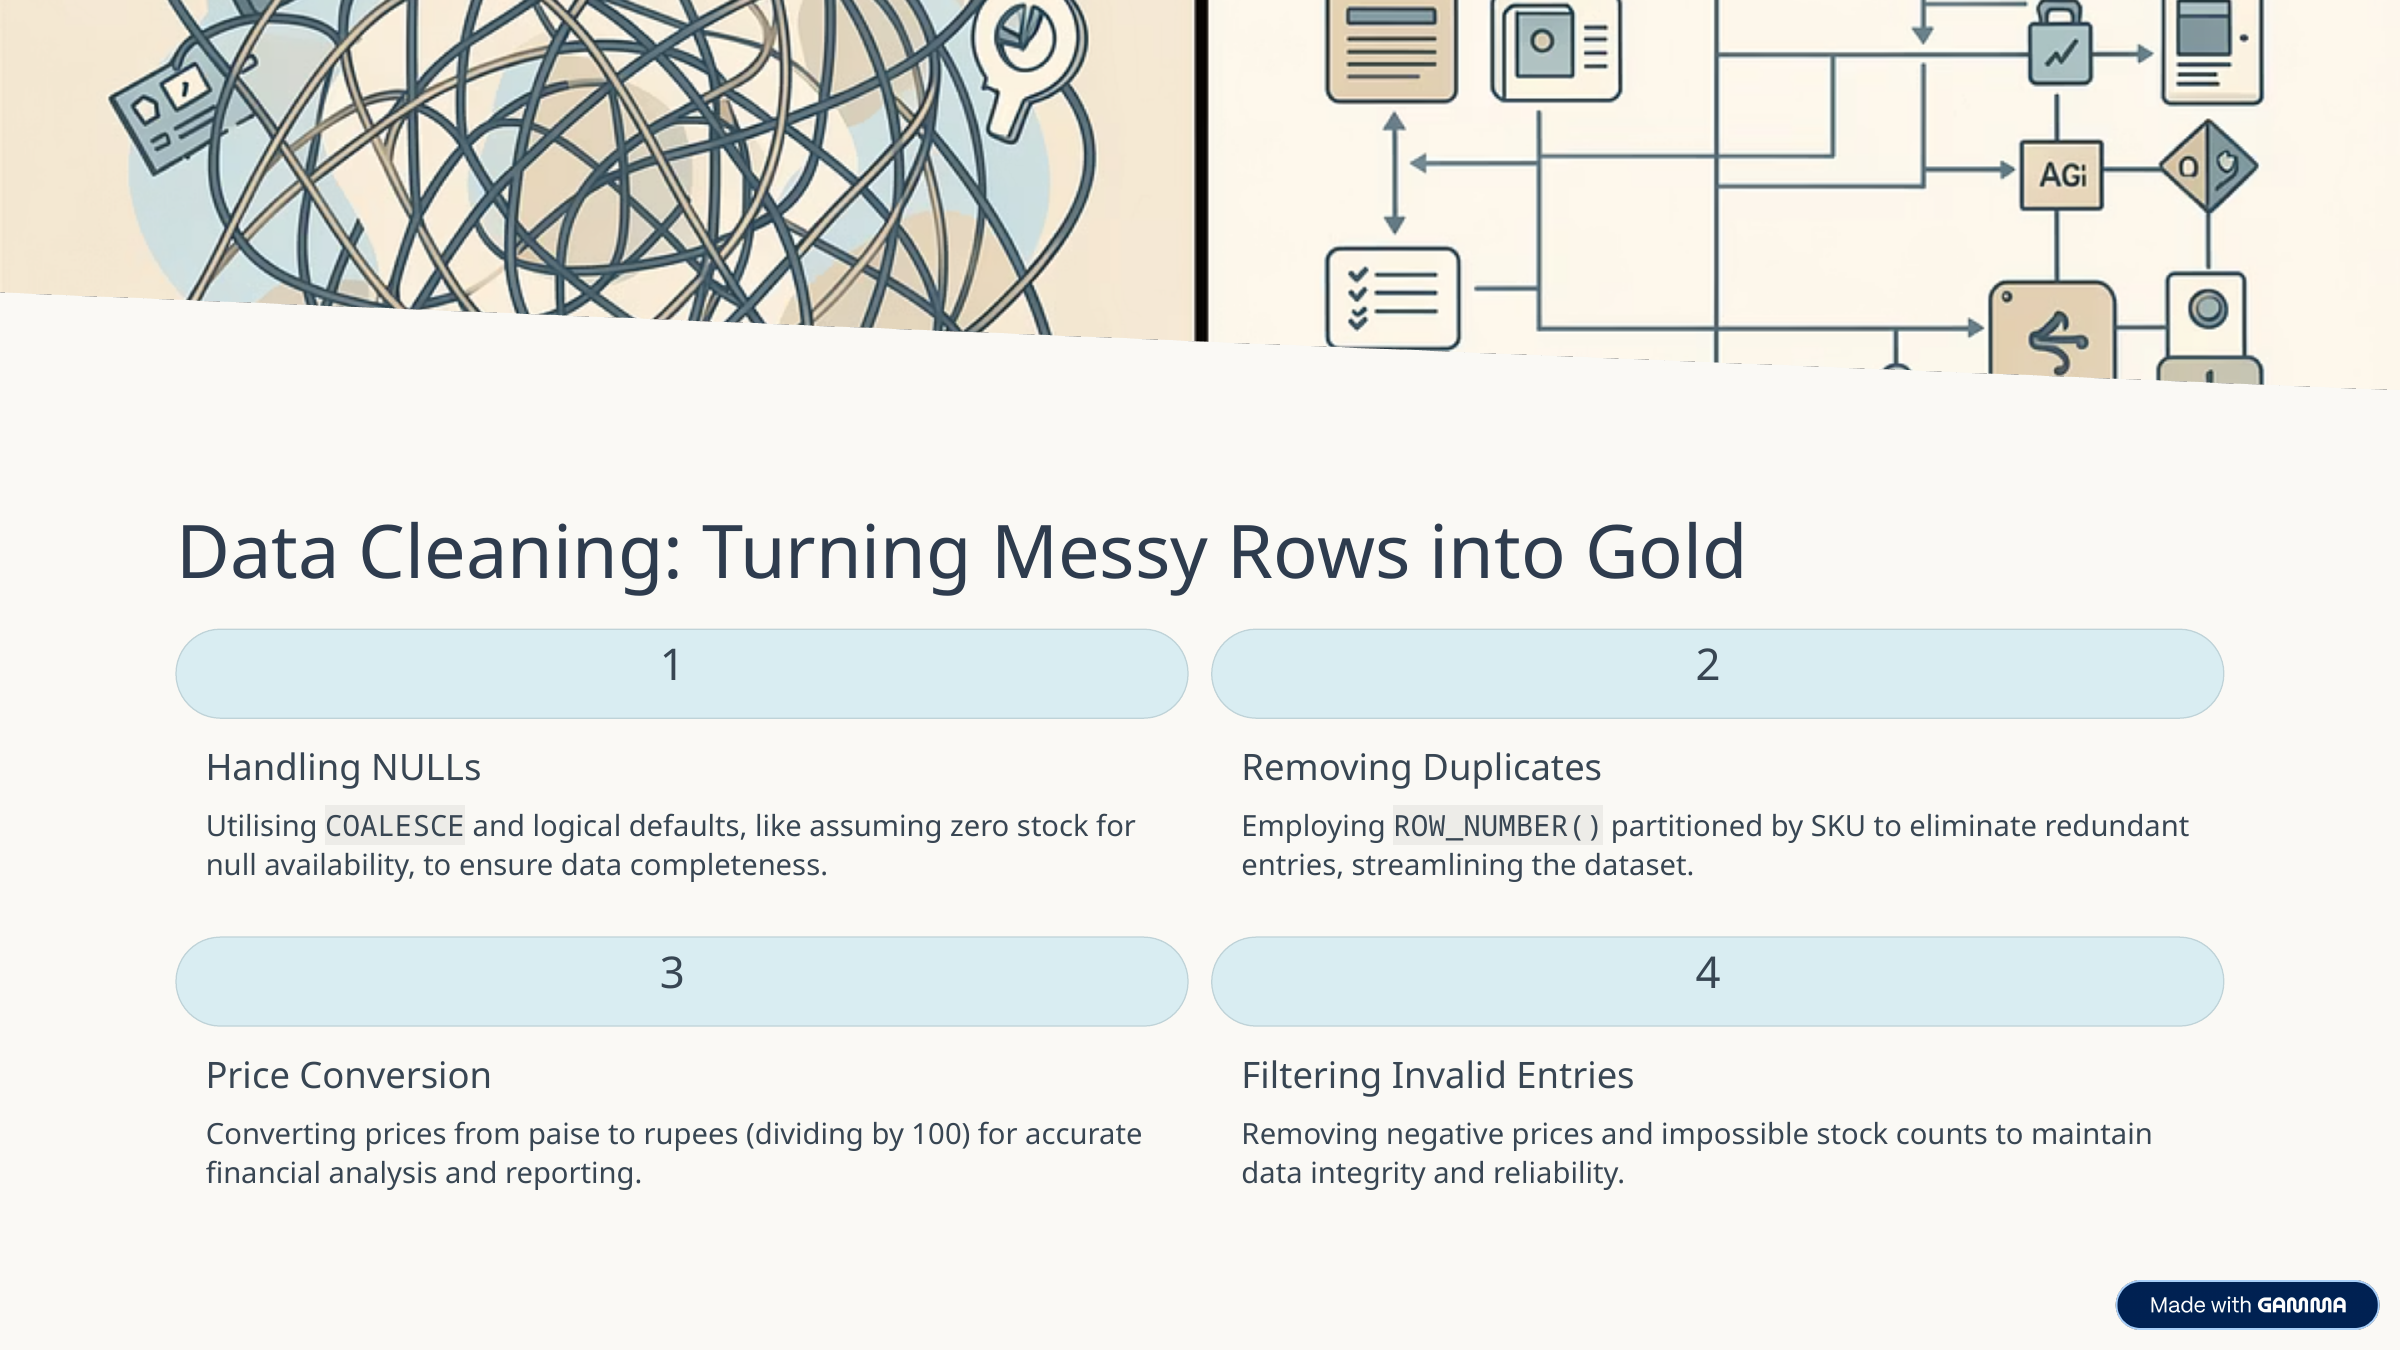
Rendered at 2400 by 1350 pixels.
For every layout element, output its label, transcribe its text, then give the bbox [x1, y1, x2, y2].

text_box 3 [659, 953, 705, 1010]
picture [0, 0, 2400, 390]
text_box [175, 937, 1189, 1027]
text_box Removing Duplicates [1241, 741, 1613, 789]
text_box 4 [1695, 953, 1741, 1010]
text_box 2 [1695, 645, 1741, 702]
text_box [1211, 629, 2224, 719]
text_box Removing negative prices and impossible stock counts to maintain data integrity and reliability. [1241, 1110, 2195, 1191]
text_box Filtering Invalid Entries [1241, 1049, 1618, 1097]
text_box Handling NULLs [205, 741, 577, 789]
text_box Utilising COALESCE and logical defaults, like assuming zero stock for null availability, to ensure data completeness. [205, 802, 1159, 884]
text_box Employing ROW_NUMBER() partitioned by SKU to eliminate redundant entries, streamlining the dataset. [1241, 802, 2195, 884]
text_box Data Cleaning: Turning Messy Rows into Gold [175, 500, 1709, 594]
text_box Price Conversion [205, 1049, 577, 1097]
text_box [175, 629, 1189, 719]
text_box 1 [659, 645, 705, 702]
text_box [1211, 937, 2224, 1027]
picture [2106, 1271, 2389, 1339]
text_box Converting prices from paise to rupees (dividing by 100) for accurate financial analysis and reporting. [205, 1110, 1159, 1191]
